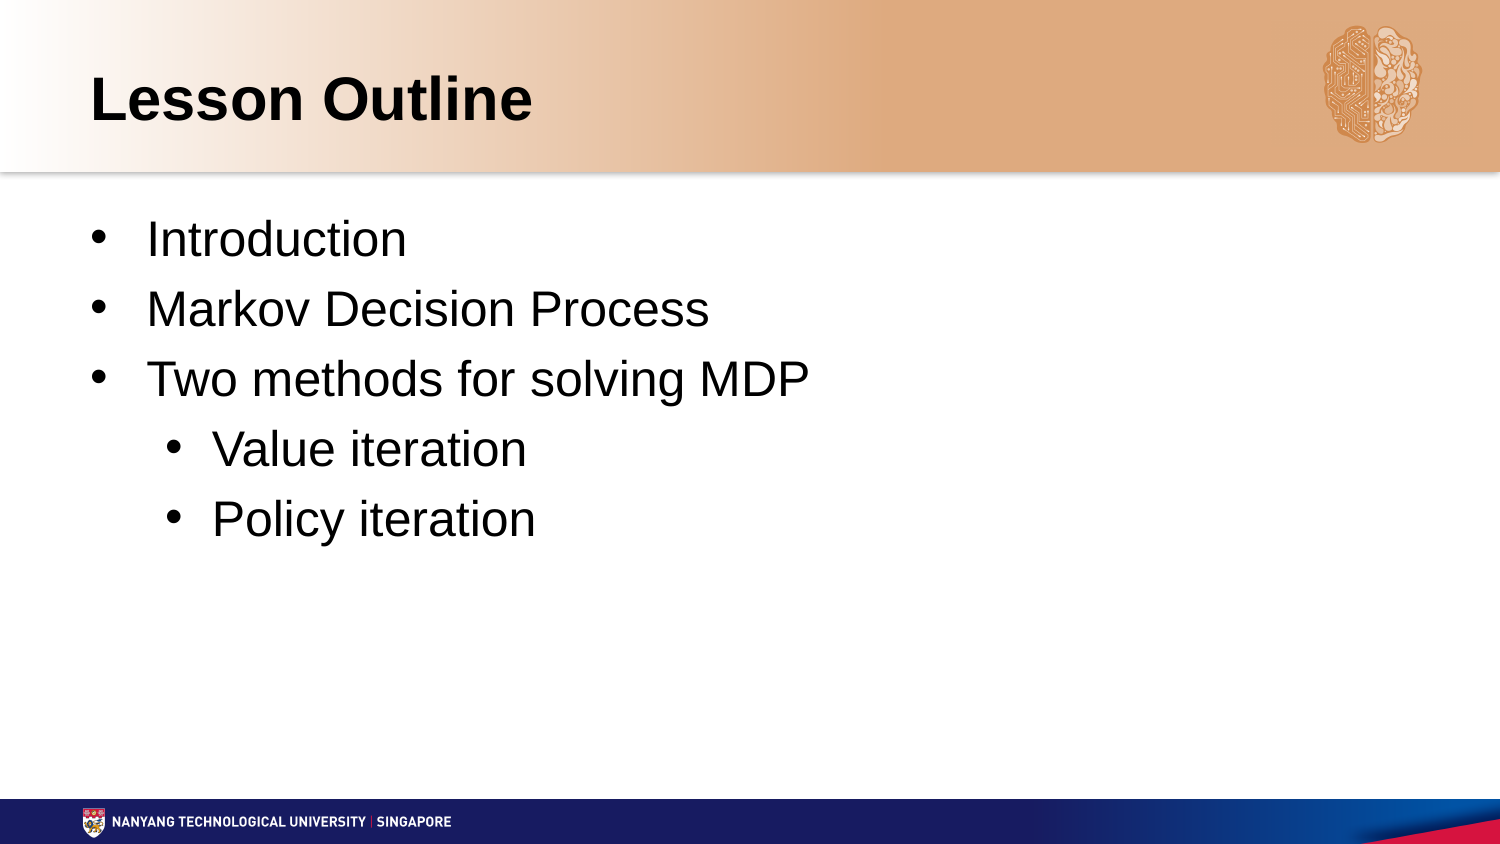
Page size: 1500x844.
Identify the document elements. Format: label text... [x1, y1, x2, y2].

picture [0, 799, 1500, 844]
title Lesson Outline [75, 51, 1425, 141]
list Introduction Markov Decision Process Two methods for solving MDP Value iteration Policy iteration [75, 198, 1425, 676]
